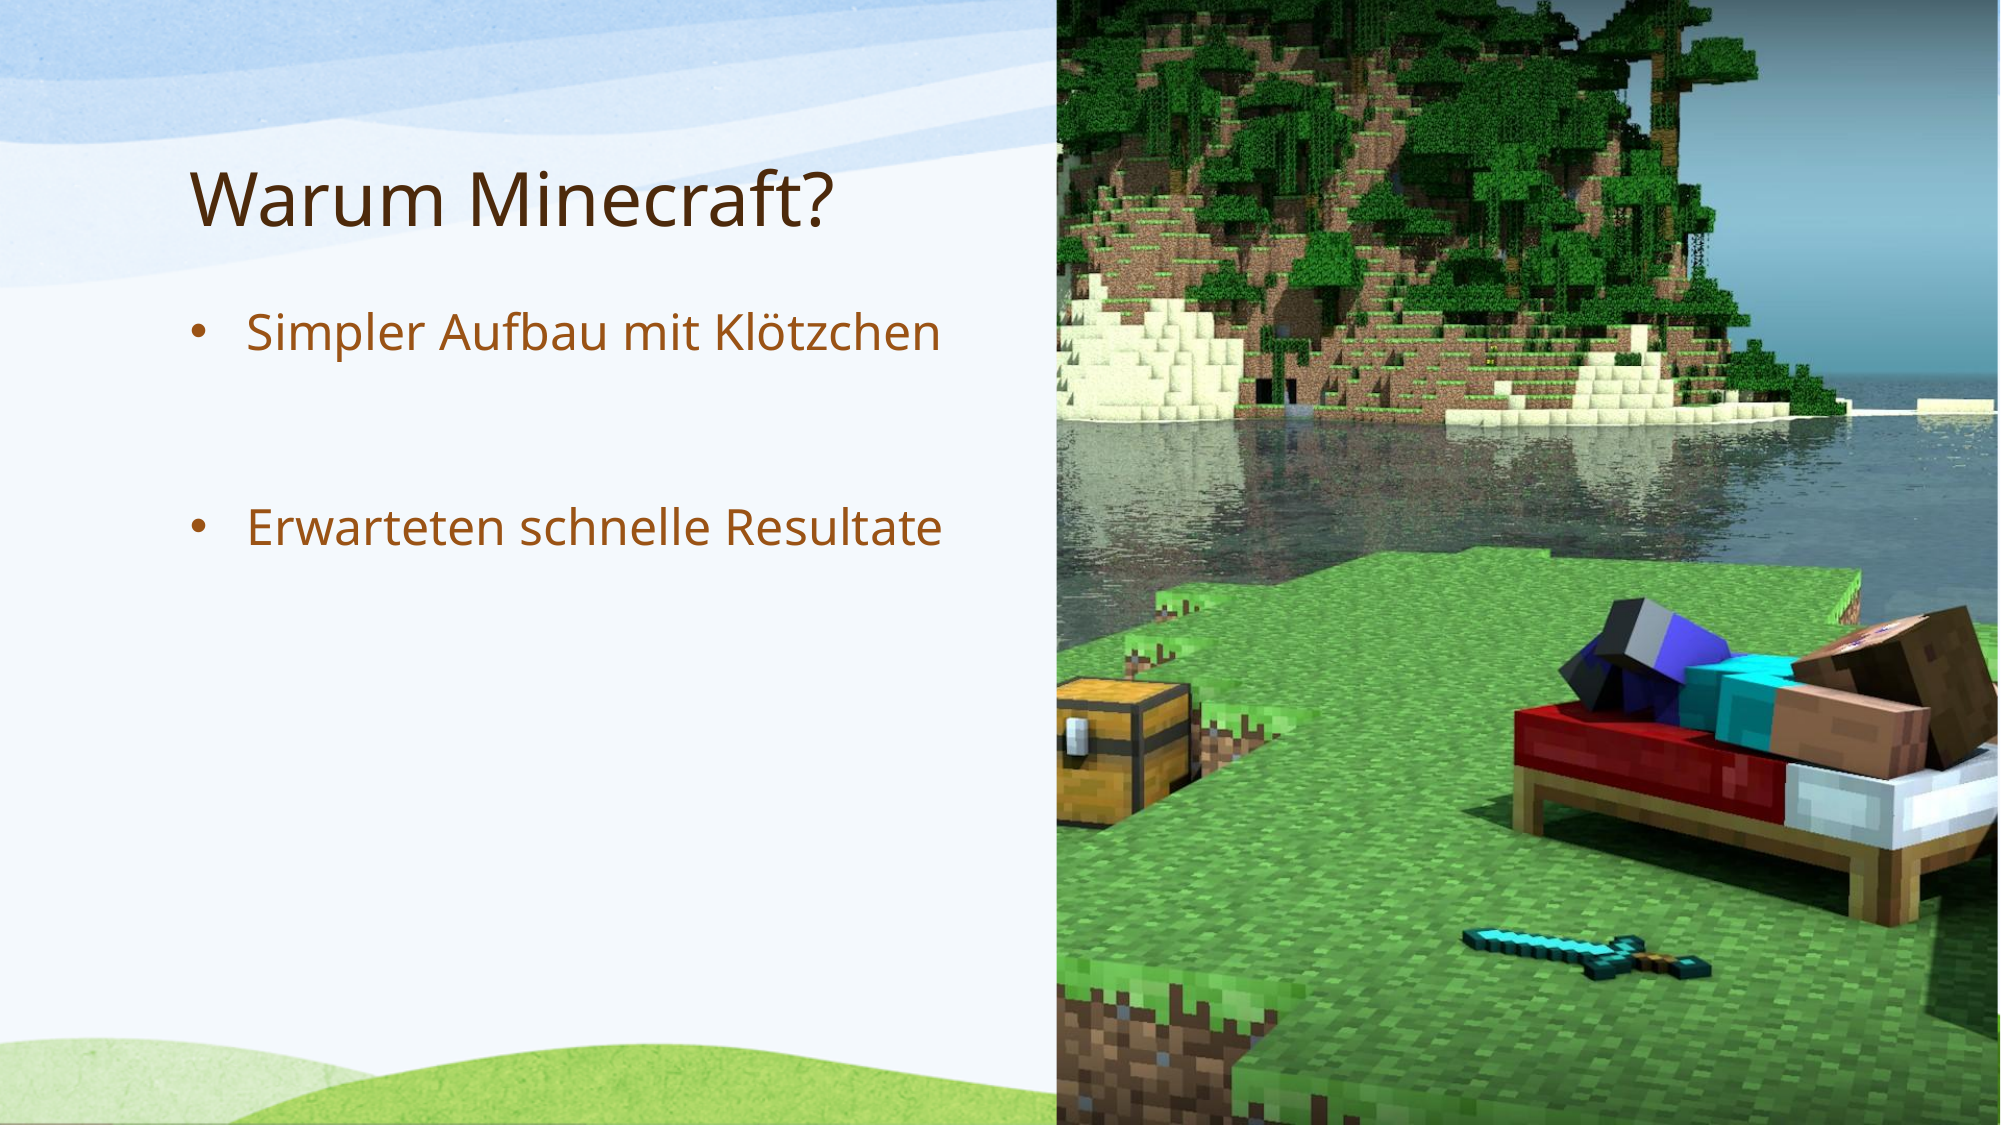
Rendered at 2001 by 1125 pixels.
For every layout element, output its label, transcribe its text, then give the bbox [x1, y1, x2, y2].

title Warum Minecraft? [174, 50, 1056, 250]
list Simpler Aufbau mit Klötzchen Erwarteten schnelle Resultate [174, 292, 1056, 614]
picture [0, 0, 2001, 1125]
